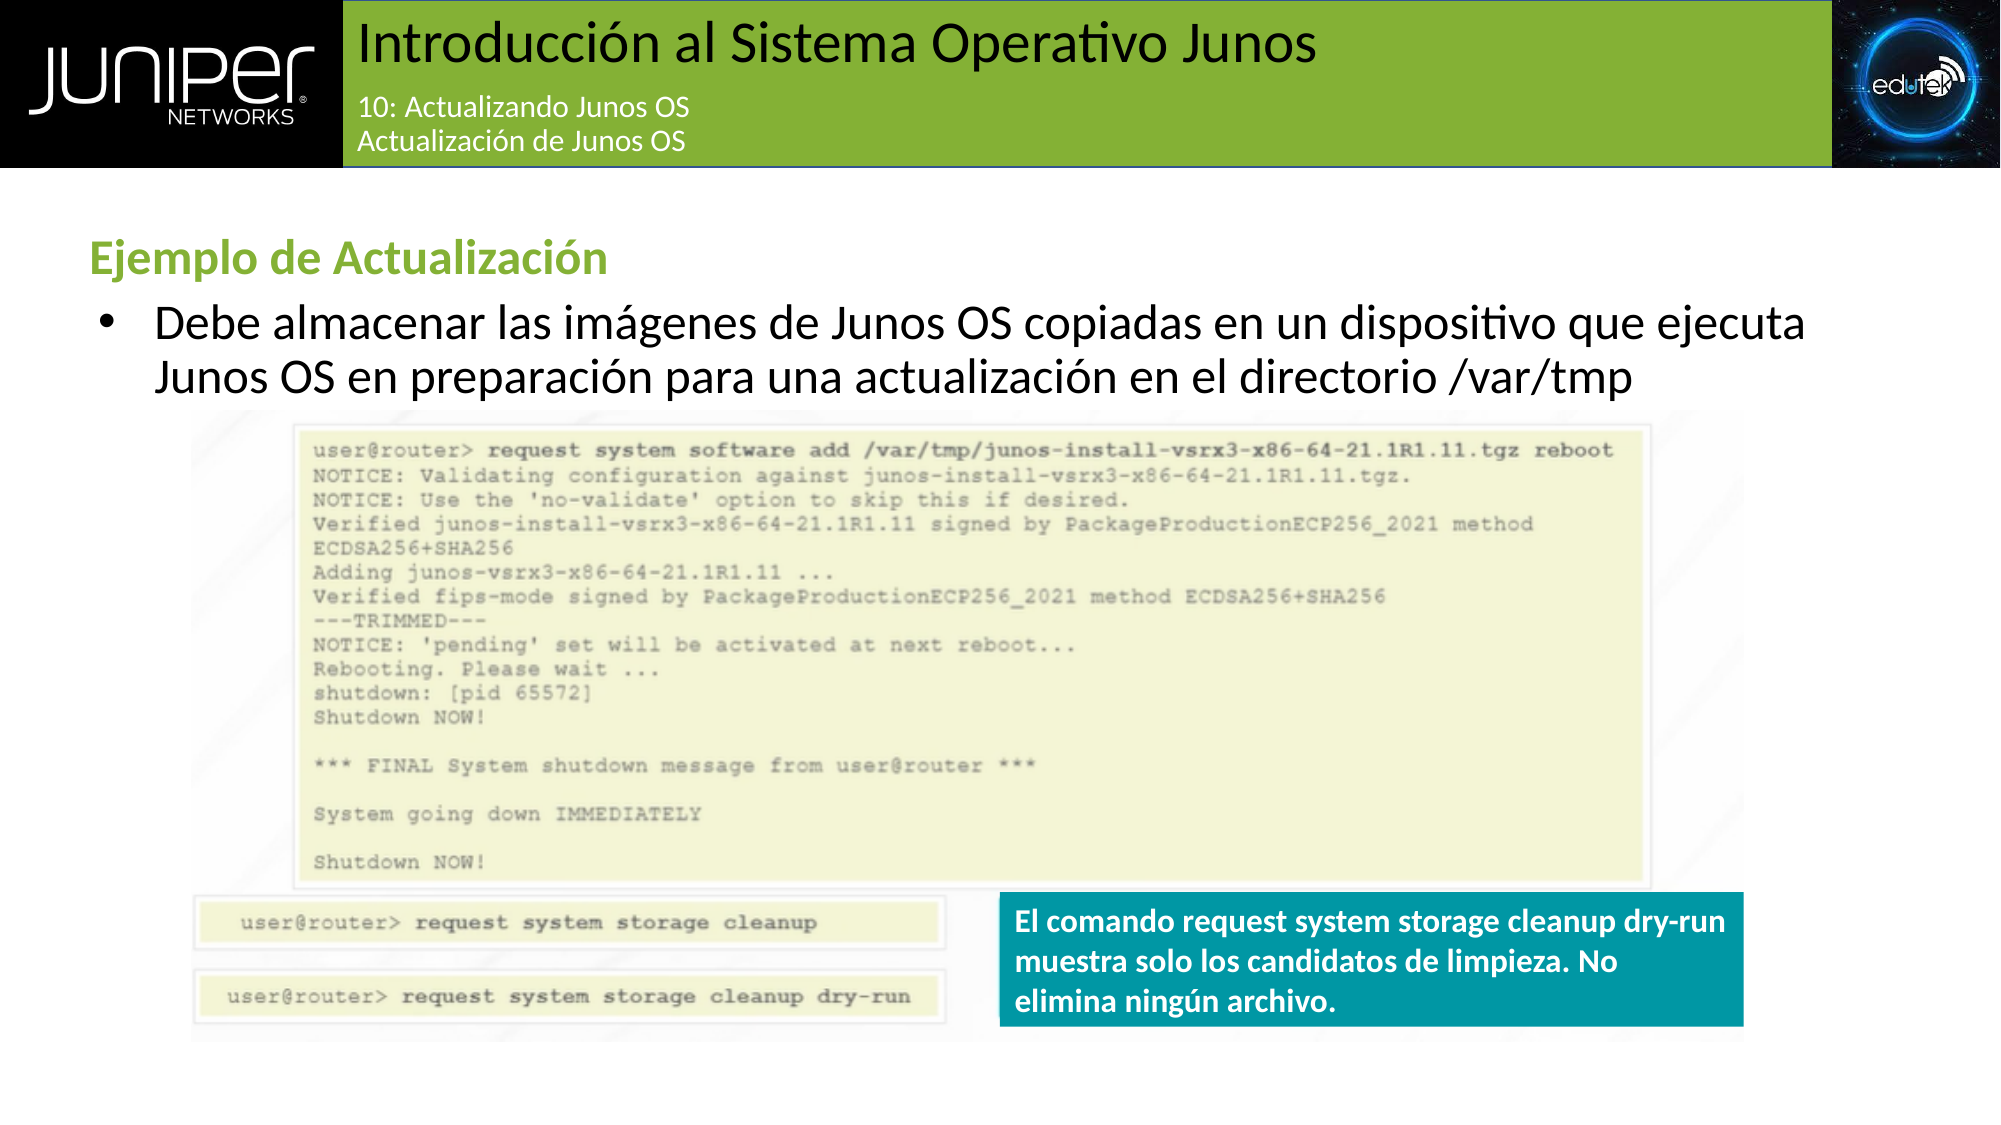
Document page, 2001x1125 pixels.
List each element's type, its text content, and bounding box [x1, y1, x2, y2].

list 10: Actualizando Junos OS Actualización de Junos OS [342, 83, 1606, 168]
title Introducción al Sistema Operativo Junos [342, 3, 2000, 84]
picture [1832, 84, 2000, 168]
list Ejemplo de Actualización Debe almacenar las imágenes de Junos OS copiadas en un dispositivo que ejecuta Junos OS en preparación para una actualización en el directorio /var/tmp [74, 224, 1926, 938]
picture [0, 0, 343, 168]
picture [190, 410, 1744, 1042]
